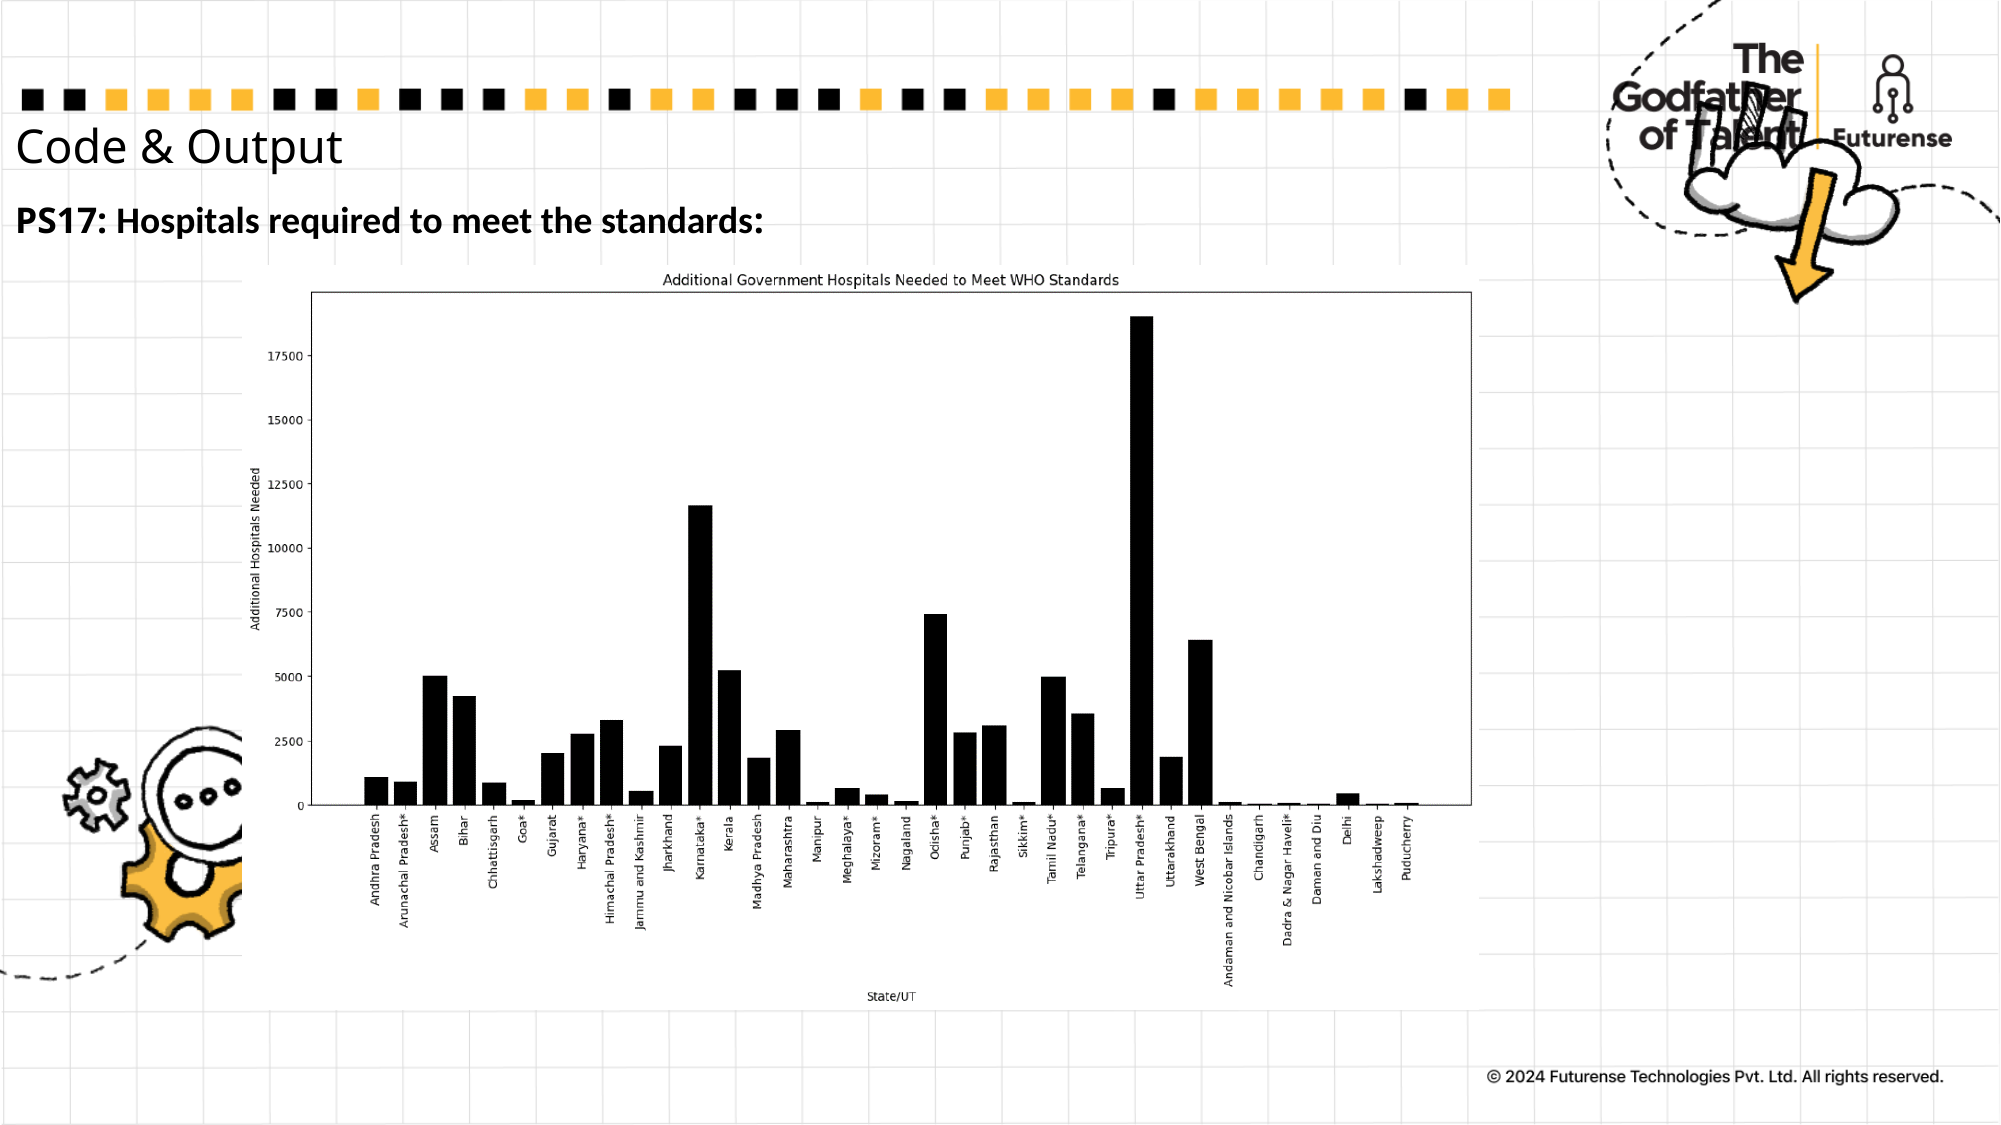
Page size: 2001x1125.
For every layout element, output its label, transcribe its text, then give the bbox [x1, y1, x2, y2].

picture [0, 0, 2001, 1125]
title Code & Output [0, 115, 903, 181]
text_box PS17: Hospitals required to meet the standards: [0, 181, 1611, 257]
